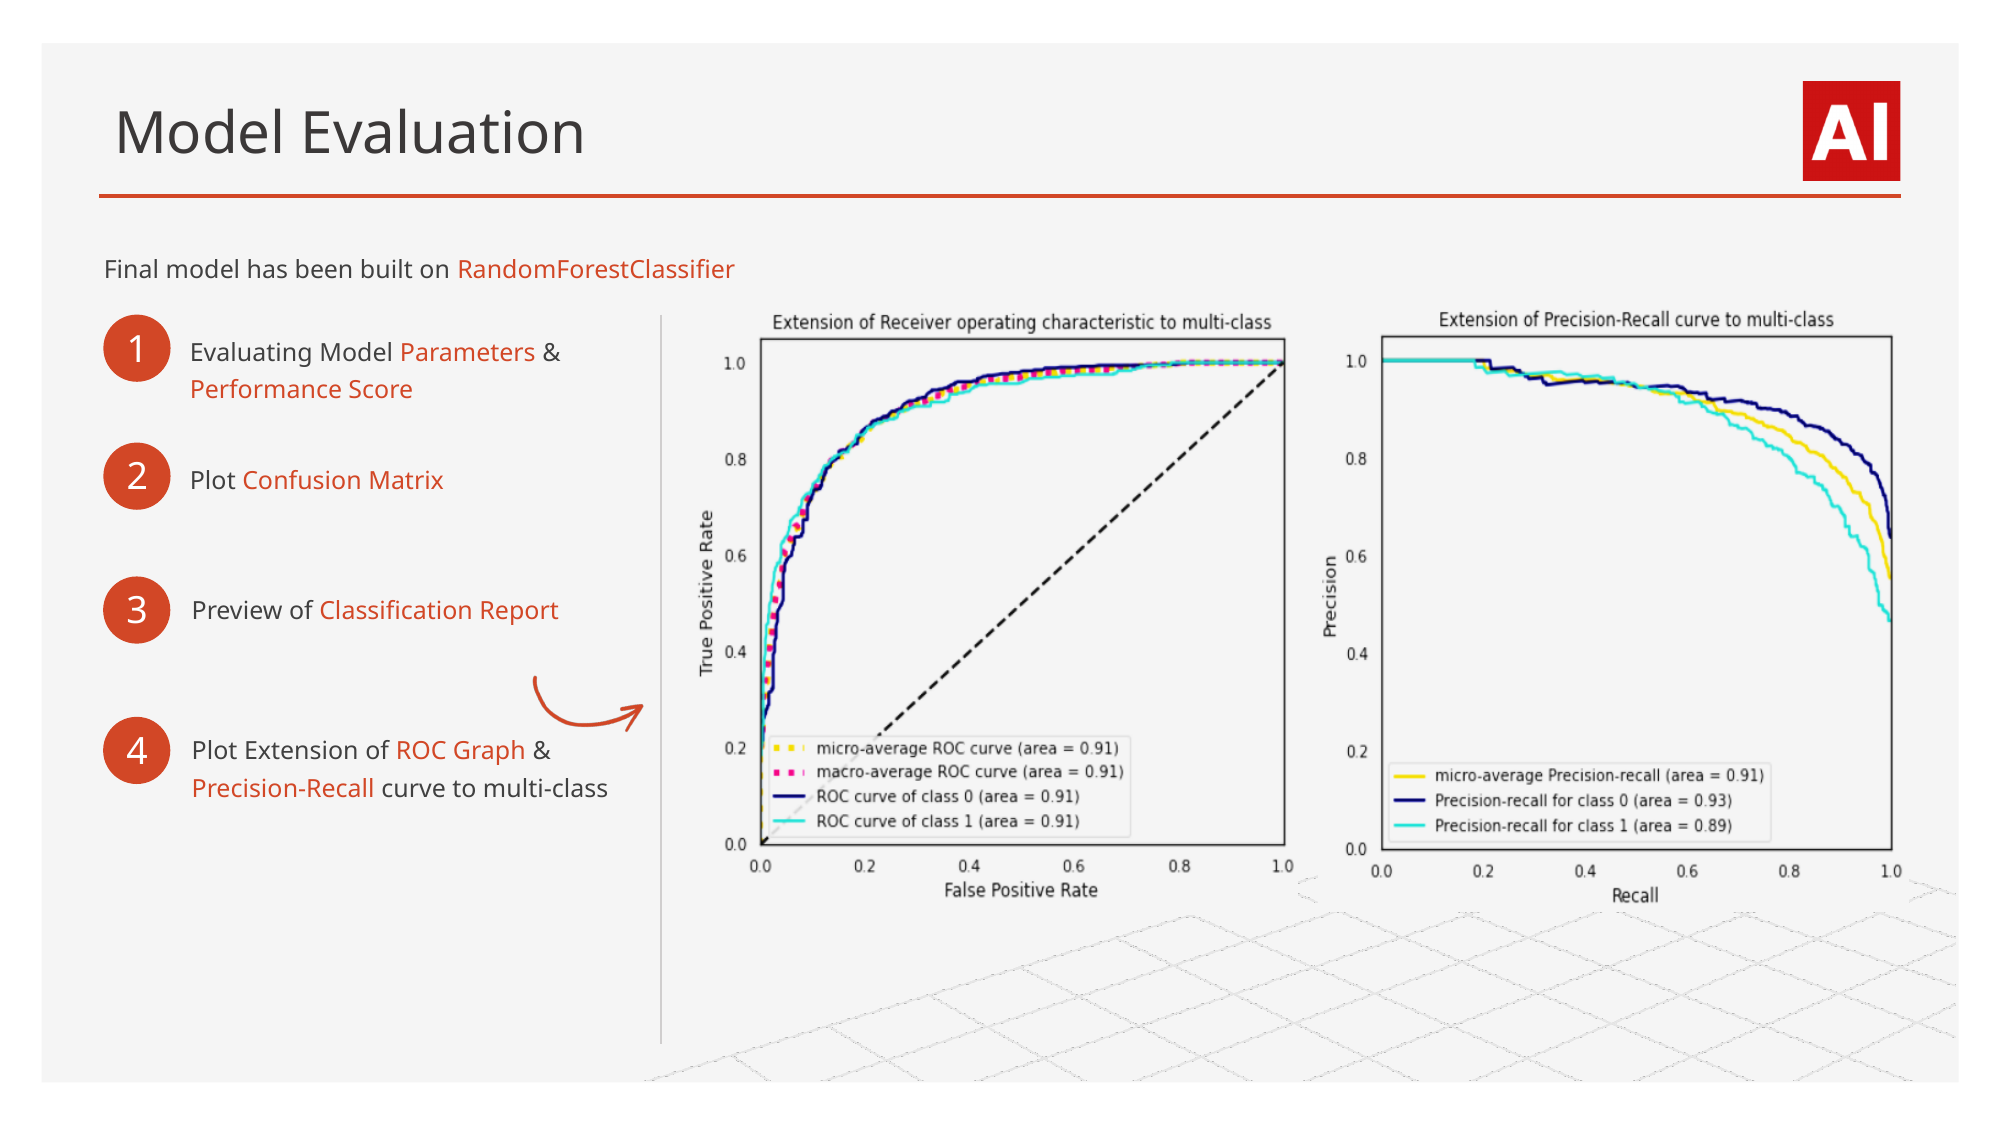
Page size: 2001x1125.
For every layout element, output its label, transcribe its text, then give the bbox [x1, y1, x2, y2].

text_box Plot Confusion Matrix [174, 449, 610, 527]
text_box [91, 314, 184, 382]
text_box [91, 576, 183, 644]
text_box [91, 442, 184, 510]
text_box Evaluating Model Parameters & Performance Score [174, 321, 583, 430]
text_box Preview of Classification Report [176, 579, 634, 663]
picture [1802, 81, 1901, 181]
title Model Evaluation [99, 73, 1730, 197]
picture [524, 637, 655, 763]
text_box Plot Extension of ROC Graph & Precision-Recall curve to multi-class [176, 719, 634, 822]
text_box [91, 716, 183, 784]
picture [607, 301, 1956, 1081]
text_box Final model has been built on RandomForestClassifier [88, 238, 928, 317]
